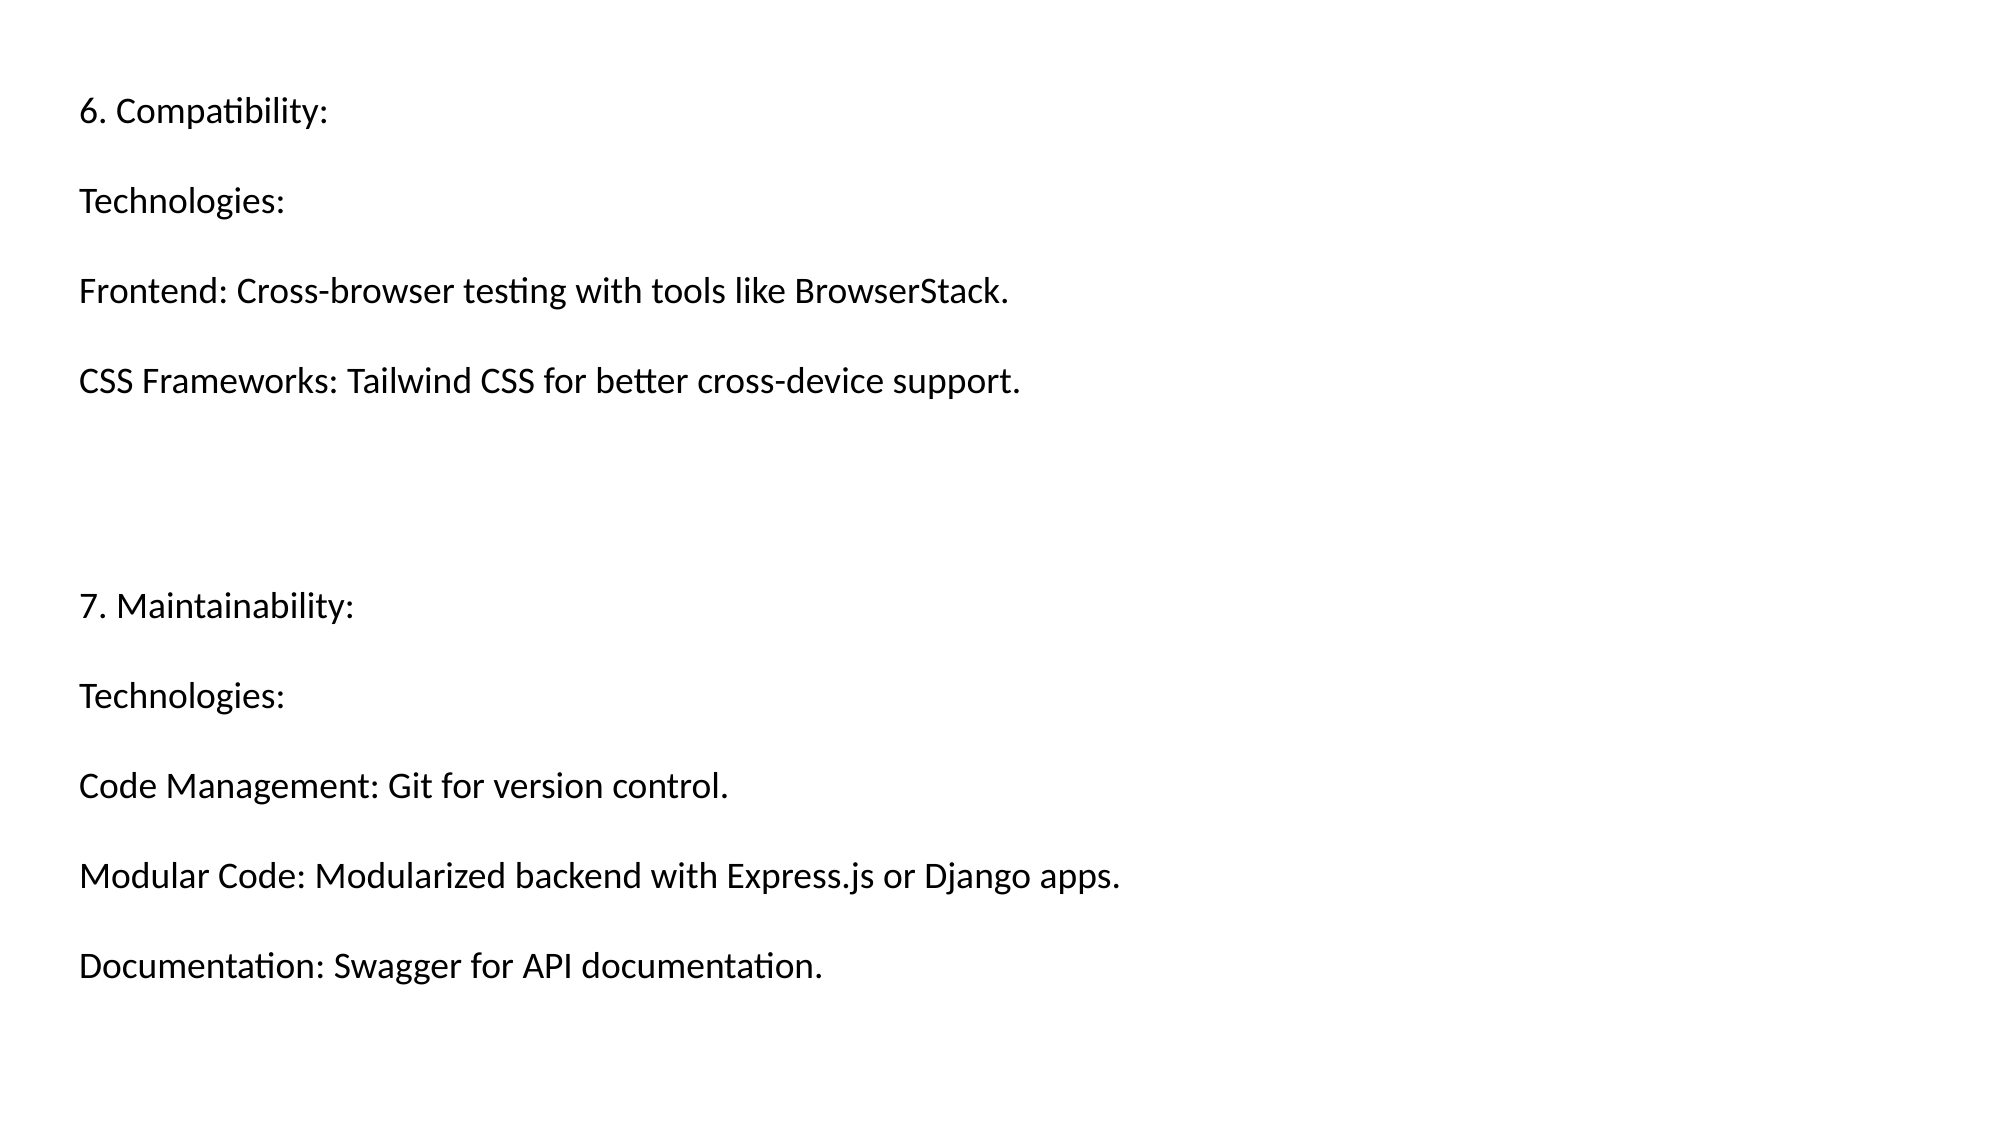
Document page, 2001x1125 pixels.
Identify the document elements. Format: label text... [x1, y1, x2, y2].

text_box 6. Compatibility: Technologies: Frontend: Cross-browser testing with tools like BrowserStack. CSS Frameworks: Tailwind CSS for better cross-device support. 7. Maintainability: Technologies: Code Management: Git for version control. Modular Code: Modularized backend with Express.js or Django apps. Documentation: Swagger for API documentation. [64, 78, 1890, 993]
